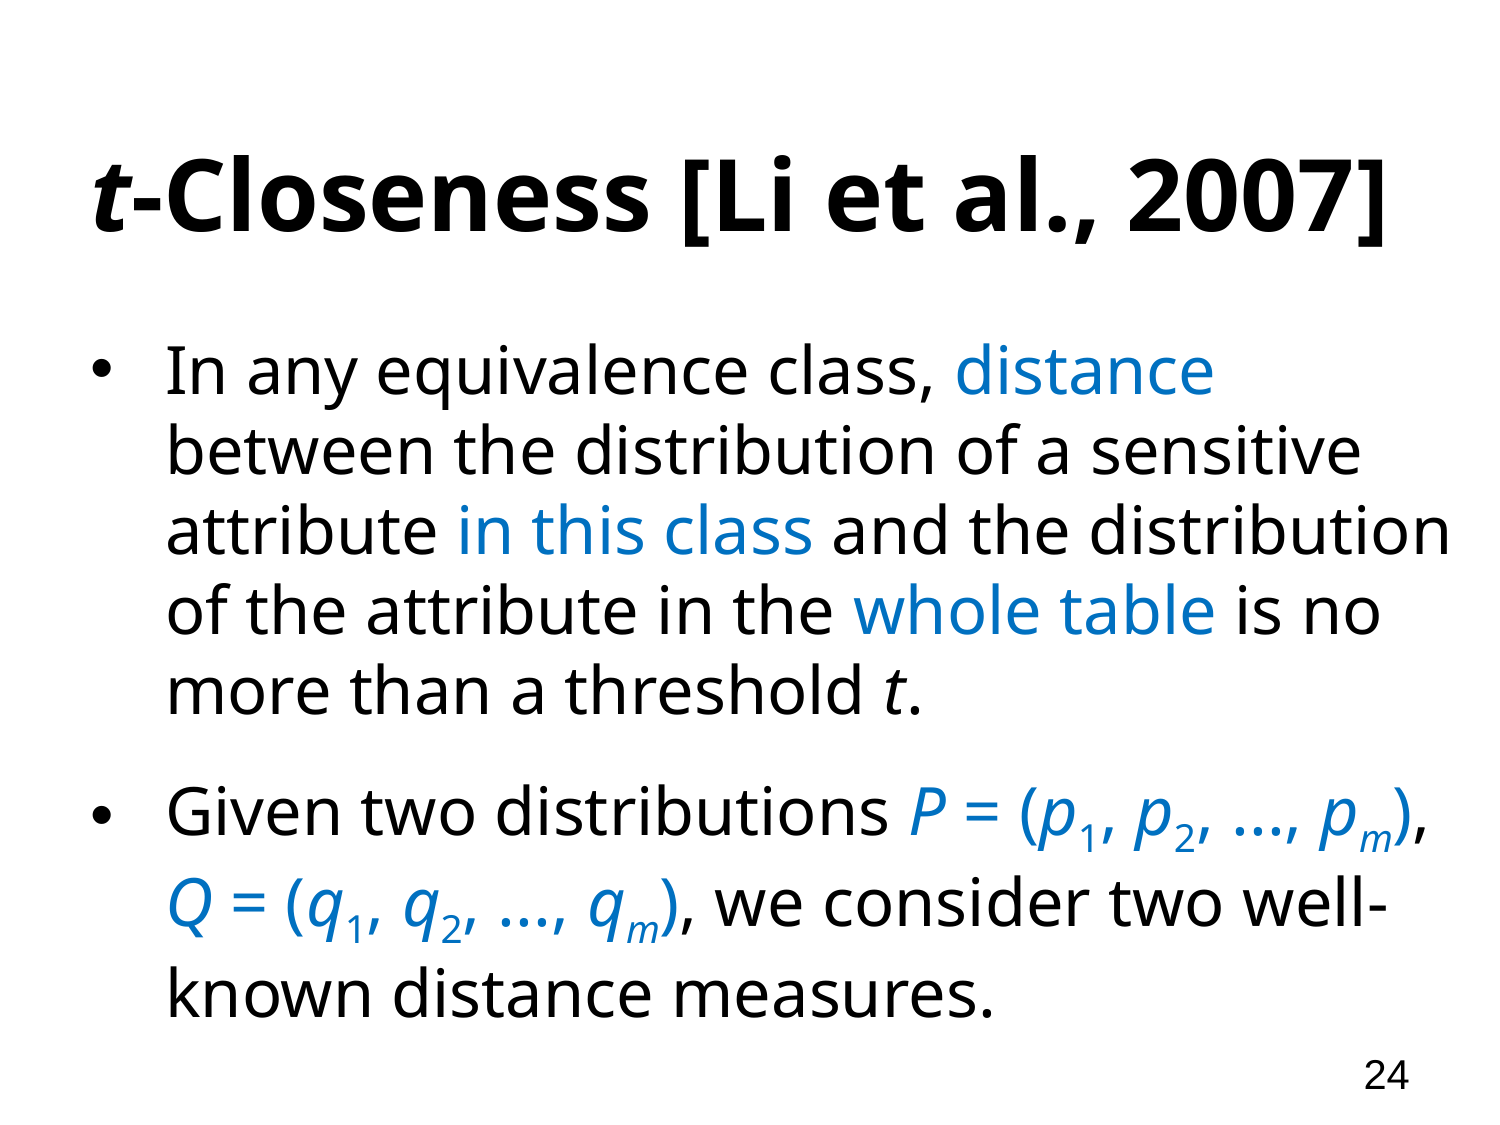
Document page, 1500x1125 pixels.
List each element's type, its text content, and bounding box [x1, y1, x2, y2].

text_box In any equivalence class, distance between the distribution of a sensitive attribute in this class and the distribution of the attribute in the whole table is no more than a threshold t. Given two distributions P = (p1, p2, ..., pm), Q = (q1, q2, ..., qm), we consider two well-known distance measures. [74, 320, 1472, 1013]
slide_number 24 [1074, 1042, 1425, 1103]
title t-Closeness [Li et al., 2007] [74, 97, 1426, 286]
